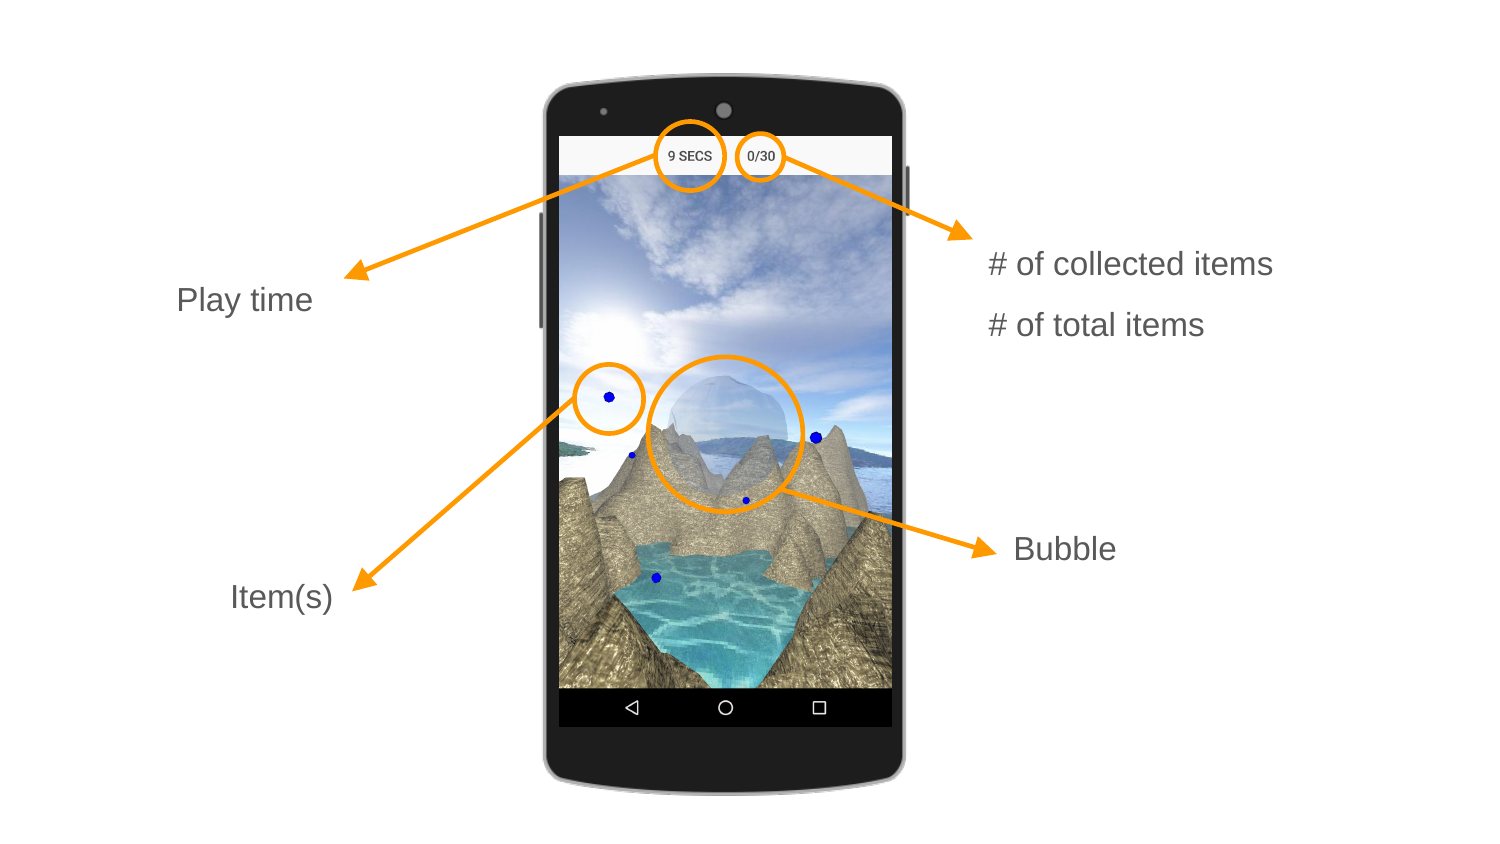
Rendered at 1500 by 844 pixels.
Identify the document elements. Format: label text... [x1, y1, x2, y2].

picture [535, 58, 913, 810]
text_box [351, 397, 575, 592]
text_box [783, 156, 974, 240]
list # of collected items # of total items [973, 227, 1400, 383]
list Play time [161, 262, 397, 418]
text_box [779, 488, 998, 555]
list Item(s) [214, 559, 450, 715]
list Bubble [998, 511, 1425, 667]
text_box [343, 154, 656, 279]
